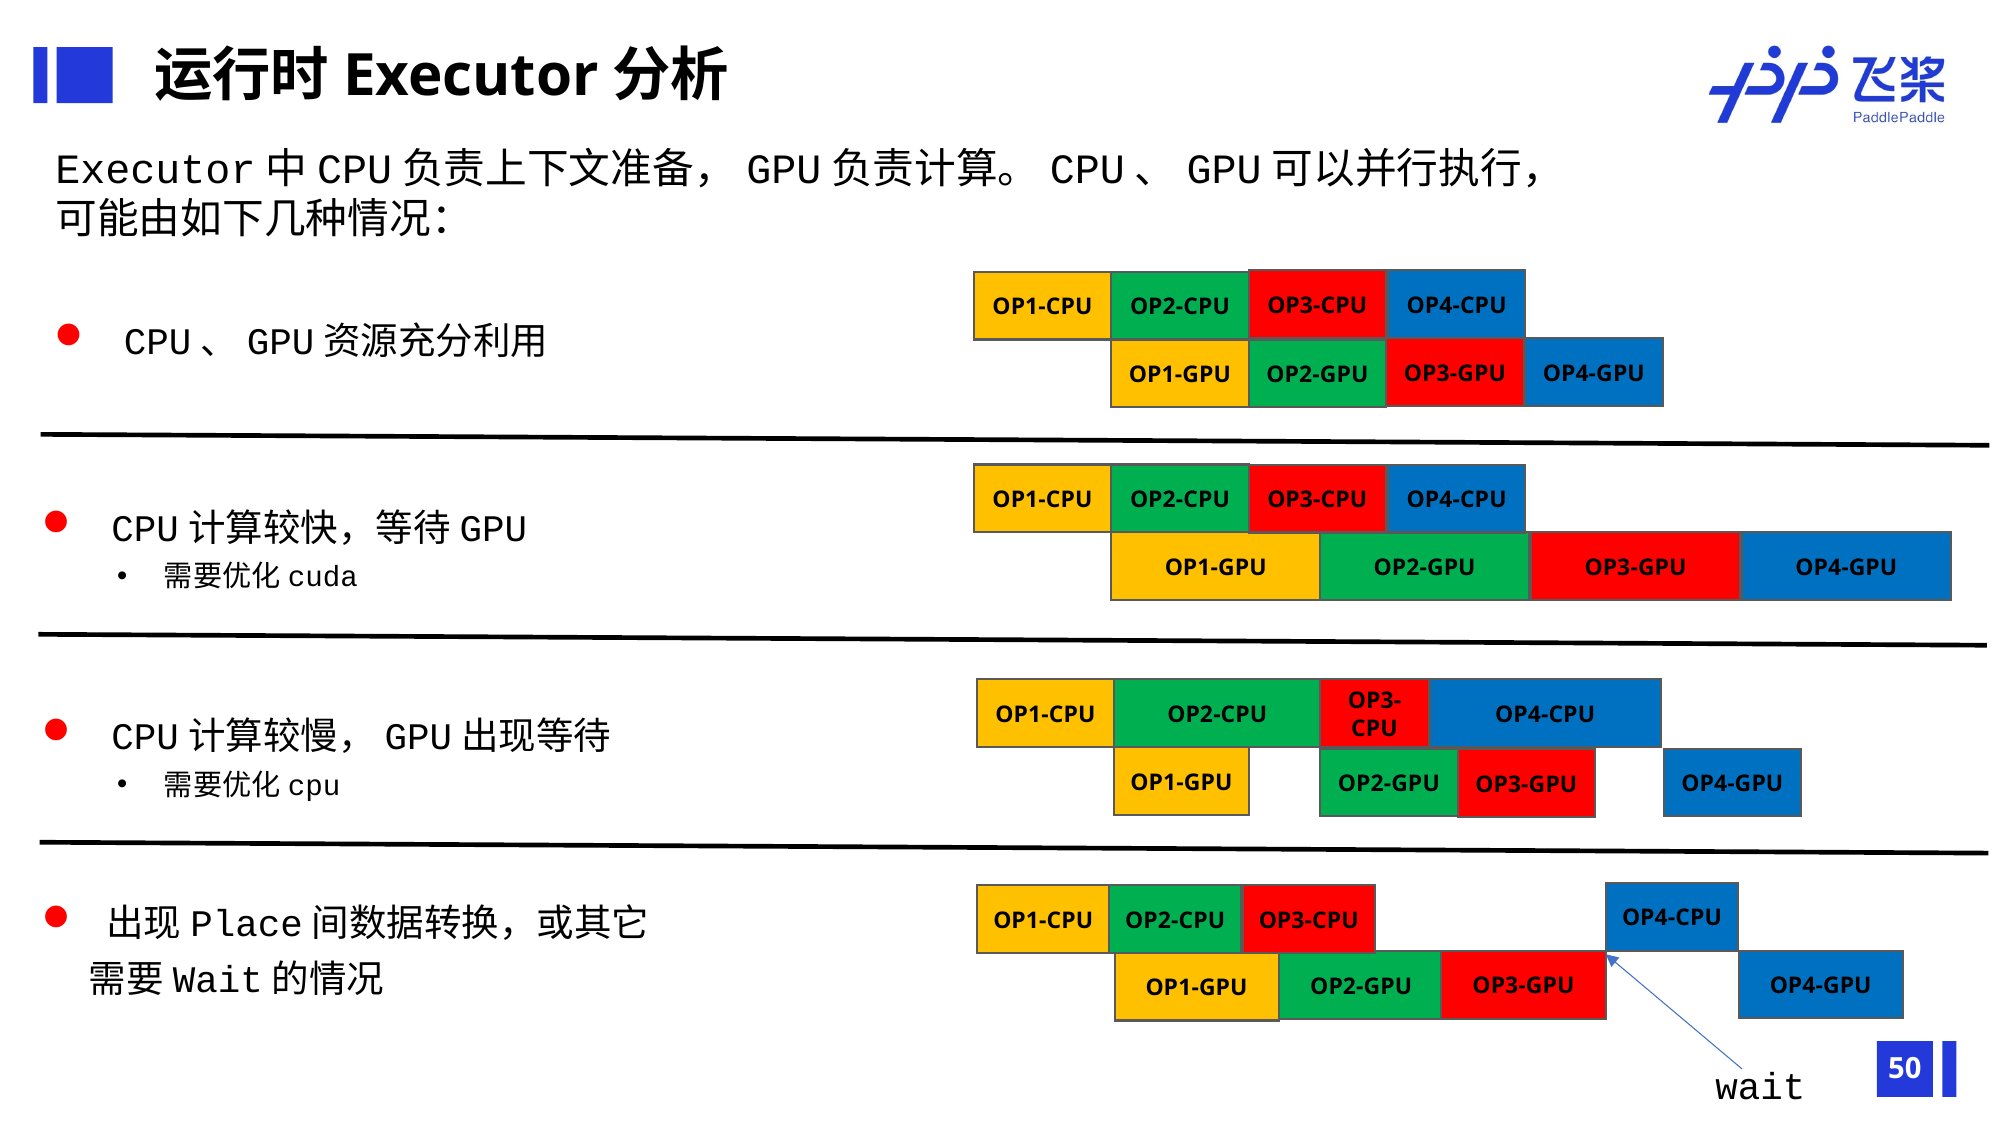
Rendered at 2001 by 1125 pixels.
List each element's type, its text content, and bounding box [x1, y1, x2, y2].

text_box OP4-CPU [1429, 678, 1662, 748]
text_box OP1-CPU [973, 463, 1110, 533]
picture [1695, 27, 1961, 144]
text_box 出现Place间数据转换，或其它需要Wait的情况 [27, 880, 700, 1008]
text_box CPU计算较慢，GPU出现等待 需要优化cpu [27, 693, 1028, 809]
text_box OP4-CPU [1387, 269, 1526, 339]
text_box wait [1700, 1054, 1821, 1115]
text_box OP2-CPU [1113, 678, 1319, 748]
text_box OP4-GPU [1741, 531, 1952, 601]
slide_number 50 [1864, 1039, 1946, 1099]
text_box OP3-GPU [1530, 531, 1741, 601]
text_box OP2-CPU [1110, 463, 1250, 533]
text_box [38, 634, 1988, 646]
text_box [40, 434, 1990, 446]
text_box OP1-GPU [1110, 341, 1248, 408]
text_box OP3-CPU [1248, 464, 1387, 534]
text_box OP2-GPU [1319, 748, 1457, 817]
text_box OP3-GPU [1440, 950, 1607, 1020]
text_box OP4-GPU [1524, 337, 1664, 407]
text_box OP1-GPU [1113, 748, 1250, 816]
text_box OP3-CPU [1248, 269, 1387, 339]
text_box CPU计算较快，等待GPU 需要优化cuda [27, 485, 1028, 600]
text_box Executor中CPU负责上下文准备，GPU负责计算。CPU、GPU可以并行执行，可能由如下几种情况： [40, 134, 1590, 250]
text_box OP2-GPU [1248, 339, 1387, 408]
text_box OP2-GPU [1278, 950, 1440, 1020]
text_box OP3-CPU [1319, 678, 1429, 748]
text_box OP4-CPU [1605, 882, 1739, 952]
text_box OP4-GPU [1663, 748, 1802, 817]
text_box OP2-CPU [1108, 884, 1242, 954]
text_box 运行时Executor分析 [139, 29, 880, 115]
text_box OP2-GPU [1319, 531, 1530, 601]
text_box OP4-CPU [1387, 464, 1526, 534]
text_box OP3-CPU [1242, 884, 1376, 954]
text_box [39, 842, 1989, 854]
text_box OP3-GPU [1385, 337, 1524, 407]
text_box OP1-GPU [1110, 533, 1319, 601]
text_box OP3-GPU [1457, 748, 1596, 818]
text_box OP1-CPU [976, 884, 1108, 954]
text_box OP4-GPU [1738, 950, 1904, 1019]
text_box OP2-CPU [1110, 271, 1248, 341]
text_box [1605, 954, 1743, 1069]
text_box OP1-CPU [976, 678, 1113, 748]
text_box OP1-GPU [1114, 954, 1280, 1022]
text_box OP1-CPU [973, 271, 1110, 341]
text_box CPU、GPU资源充分利用 [39, 298, 864, 370]
